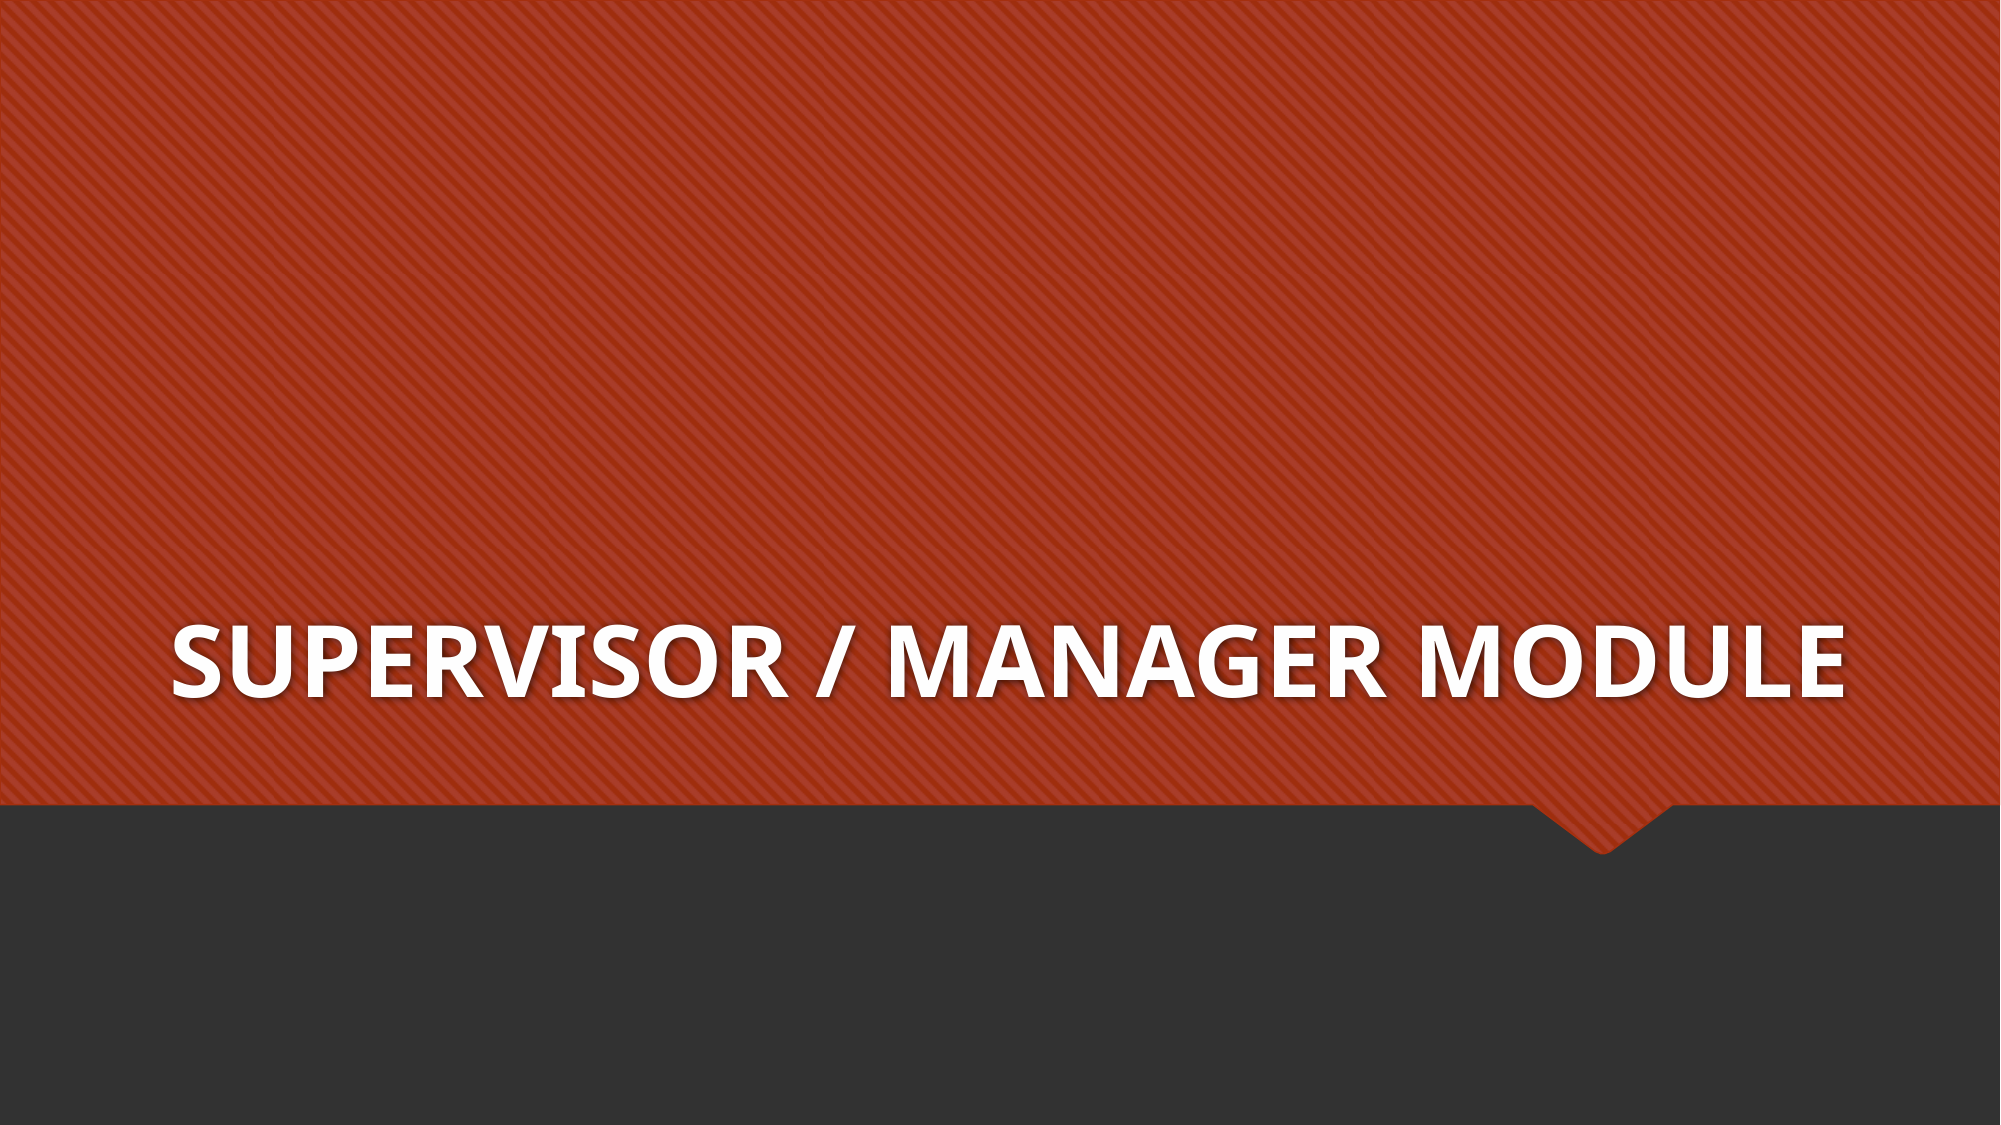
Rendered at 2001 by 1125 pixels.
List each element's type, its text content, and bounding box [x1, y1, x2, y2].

title SUPERVISOR / MANAGER MODULE [132, 484, 1866, 726]
picture [1, 1, 1999, 852]
